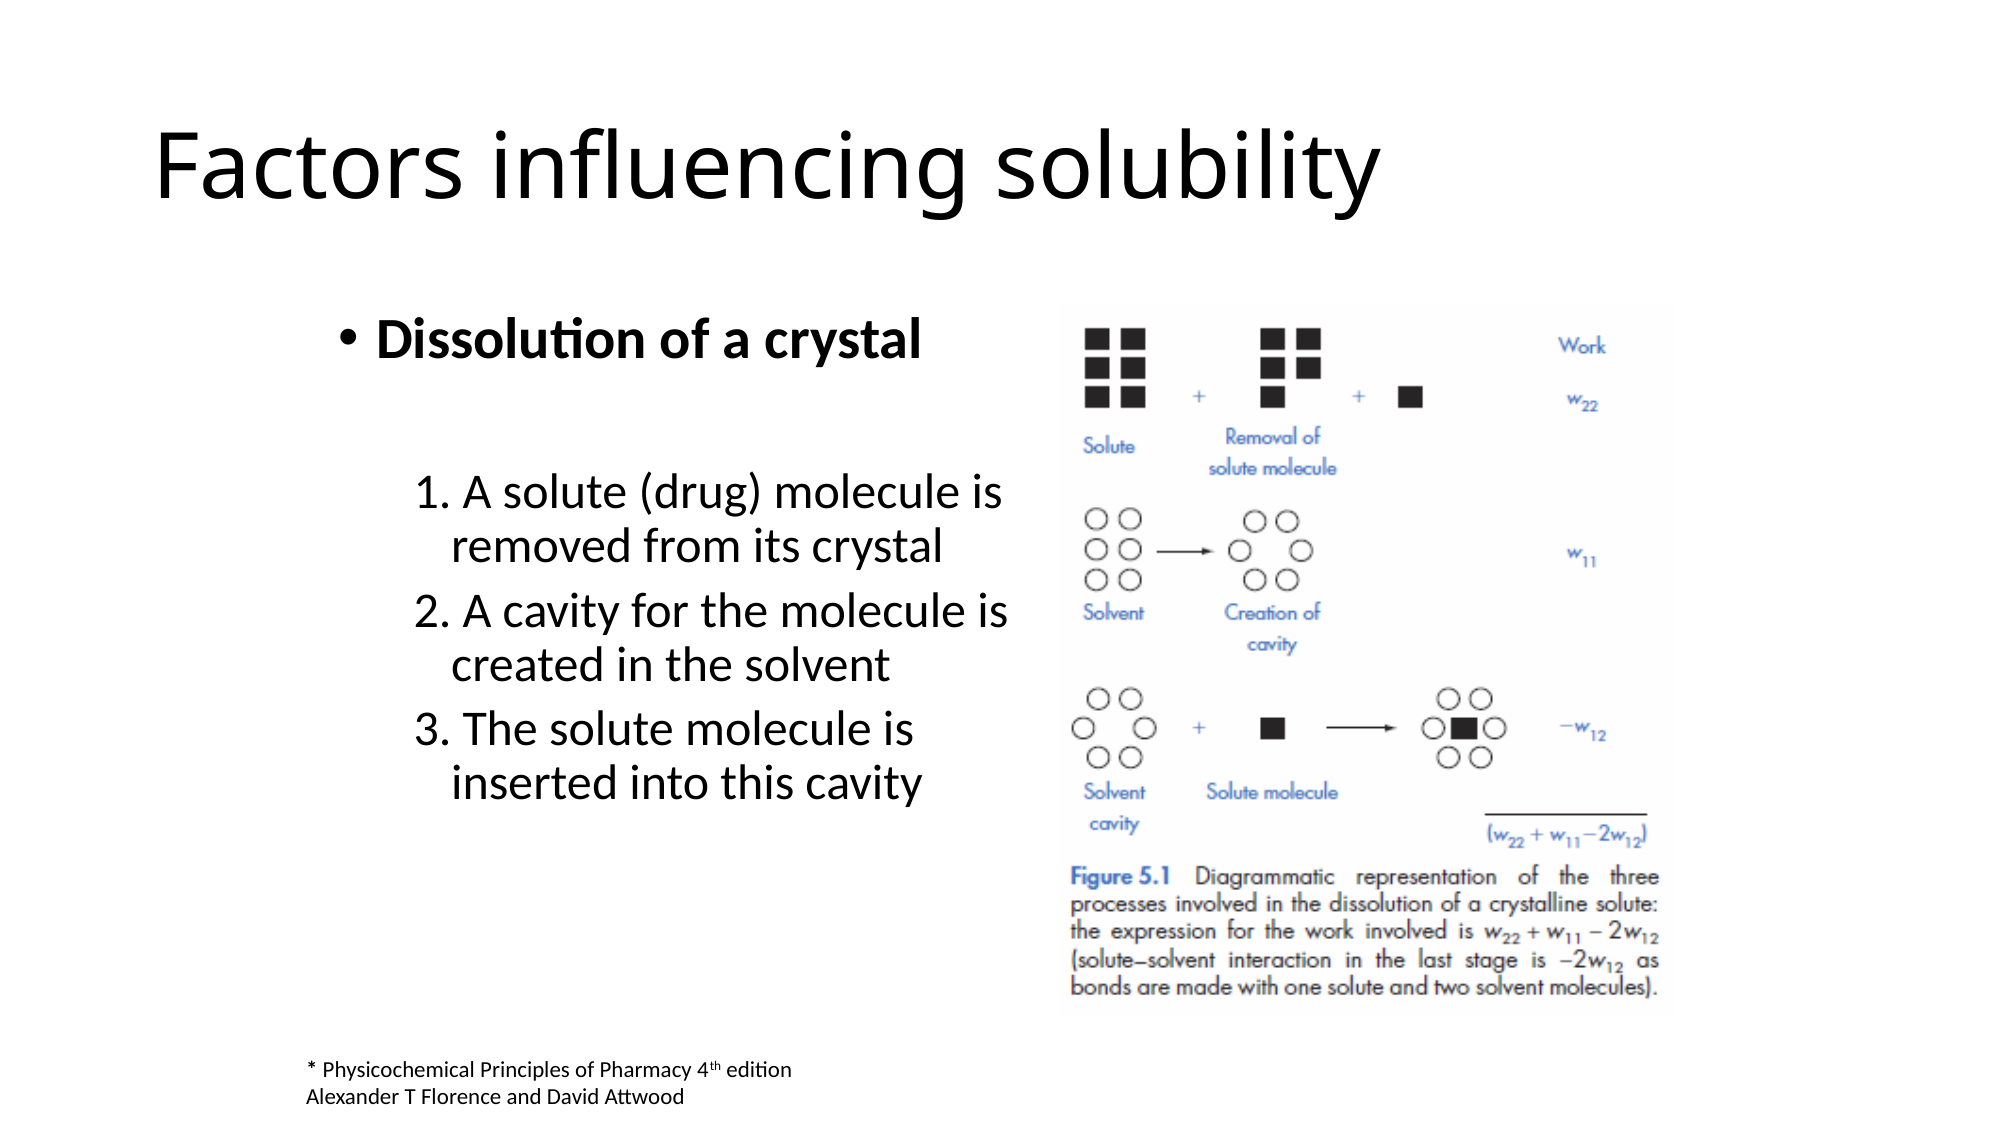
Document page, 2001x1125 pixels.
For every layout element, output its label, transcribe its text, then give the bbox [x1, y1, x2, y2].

text_box * Physicochemical Principles of Pharmacy 4th edition Alexander T Florence and David Attwood [291, 1046, 1206, 1117]
title Factors influencing solubility [137, 59, 1863, 278]
list Dissolution of a crystal 1. A solute (drug) molecule is removed from its crystal 2. A cavity for the molecule is created in the solvent 3. The solute molecule is inserted into this cavity [323, 301, 1060, 1015]
picture [1059, 305, 1674, 1015]
